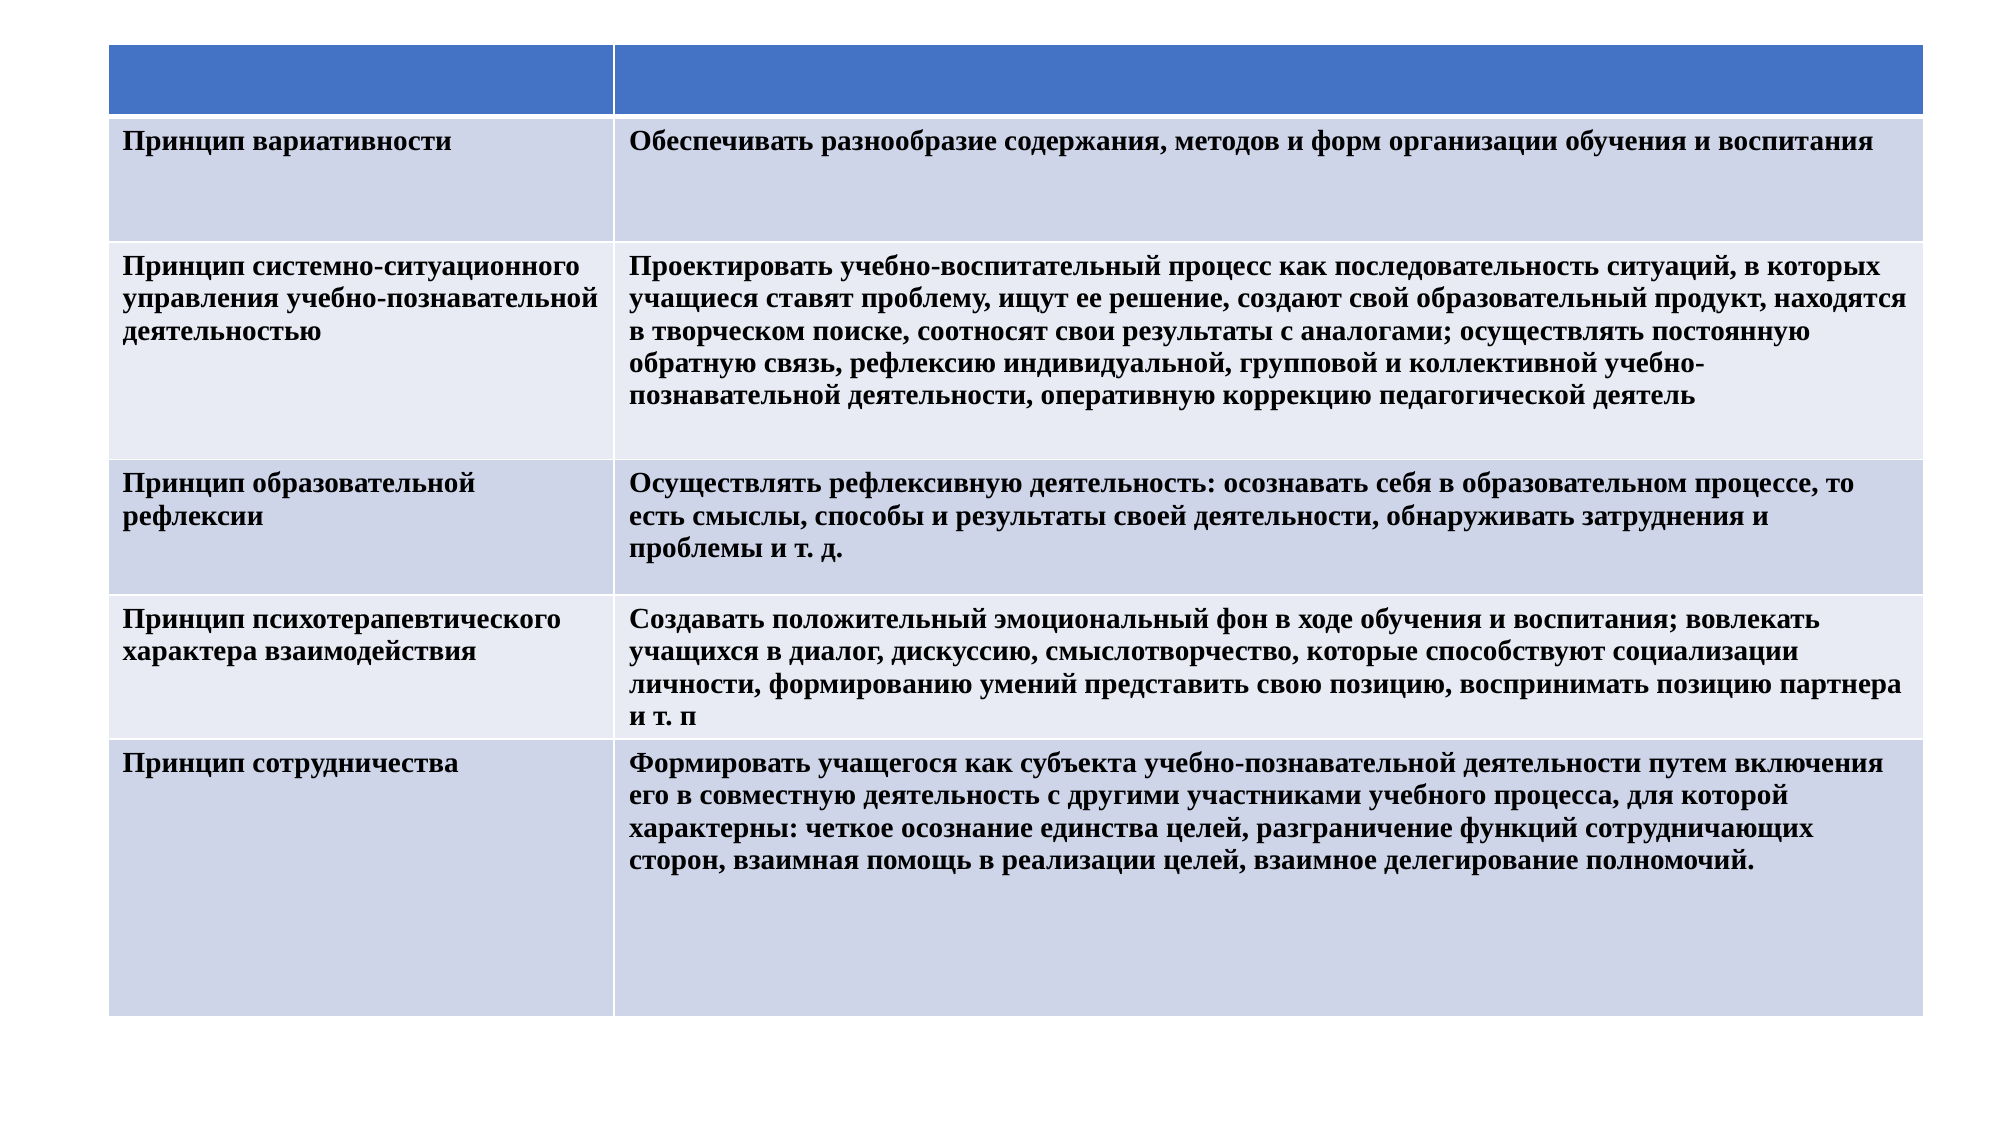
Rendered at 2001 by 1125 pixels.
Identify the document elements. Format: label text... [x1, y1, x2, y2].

table_cell Принцип психотерапевтического характера взаимодействия [109, 596, 613, 738]
table_header [109, 45, 613, 114]
table_cell Создавать положительный эмоциональный фон в ходе обучения и воспитания; вовлекать учащихся в диалог, дискуссию, смыслотворчество, которые способствуют социализации личности, формированию умений представить свою позицию, воспринимать позицию партнера и т. п [615, 596, 1923, 738]
table_cell Обеспечивать разнообразие содержания, методов и форм организации обучения и воспитания [615, 119, 1923, 241]
table_cell Проектировать учебно-воспитательный процесс как последовательность ситуаций, в которых учащиеся ставят проблему, ищут ее решение, создают свой образовательный продукт, находятся в творческом поиске, соотносят свои результаты с аналогами; осуществлять постоянную обратную связь, рефлексию индивидуальной, групповой и коллективной учебно-познавательной деятельности, оперативную коррекцию педагогической деятель [615, 243, 1923, 459]
table_cell Осуществлять рефлексивную деятельность: осознавать себя в образовательном процессе, то есть смыслы, способы и результаты своей деятельности, обнаруживать затруднения и проблемы и т. д. [615, 460, 1923, 594]
table_cell Принцип образовательной рефлексии [109, 460, 613, 594]
table_cell Формировать учащегося как субъекта учебно-познавательной деятельности путем включения его в совместную деятельность с другими участниками учебного процесса, для которой характерны: четкое осознание единства целей, разграничение функций сотрудничающих сторон, взаимная помощь в реализации целей, взаимное делегирование полномочий. [615, 740, 1923, 1016]
table_cell Принцип вариативности [109, 119, 613, 241]
table_cell Принцип системно-ситуационного управления учебно-познавательной деятельностью [109, 243, 613, 459]
table_cell Принцип сотрудничества [109, 740, 613, 1016]
table_header [615, 45, 1923, 114]
